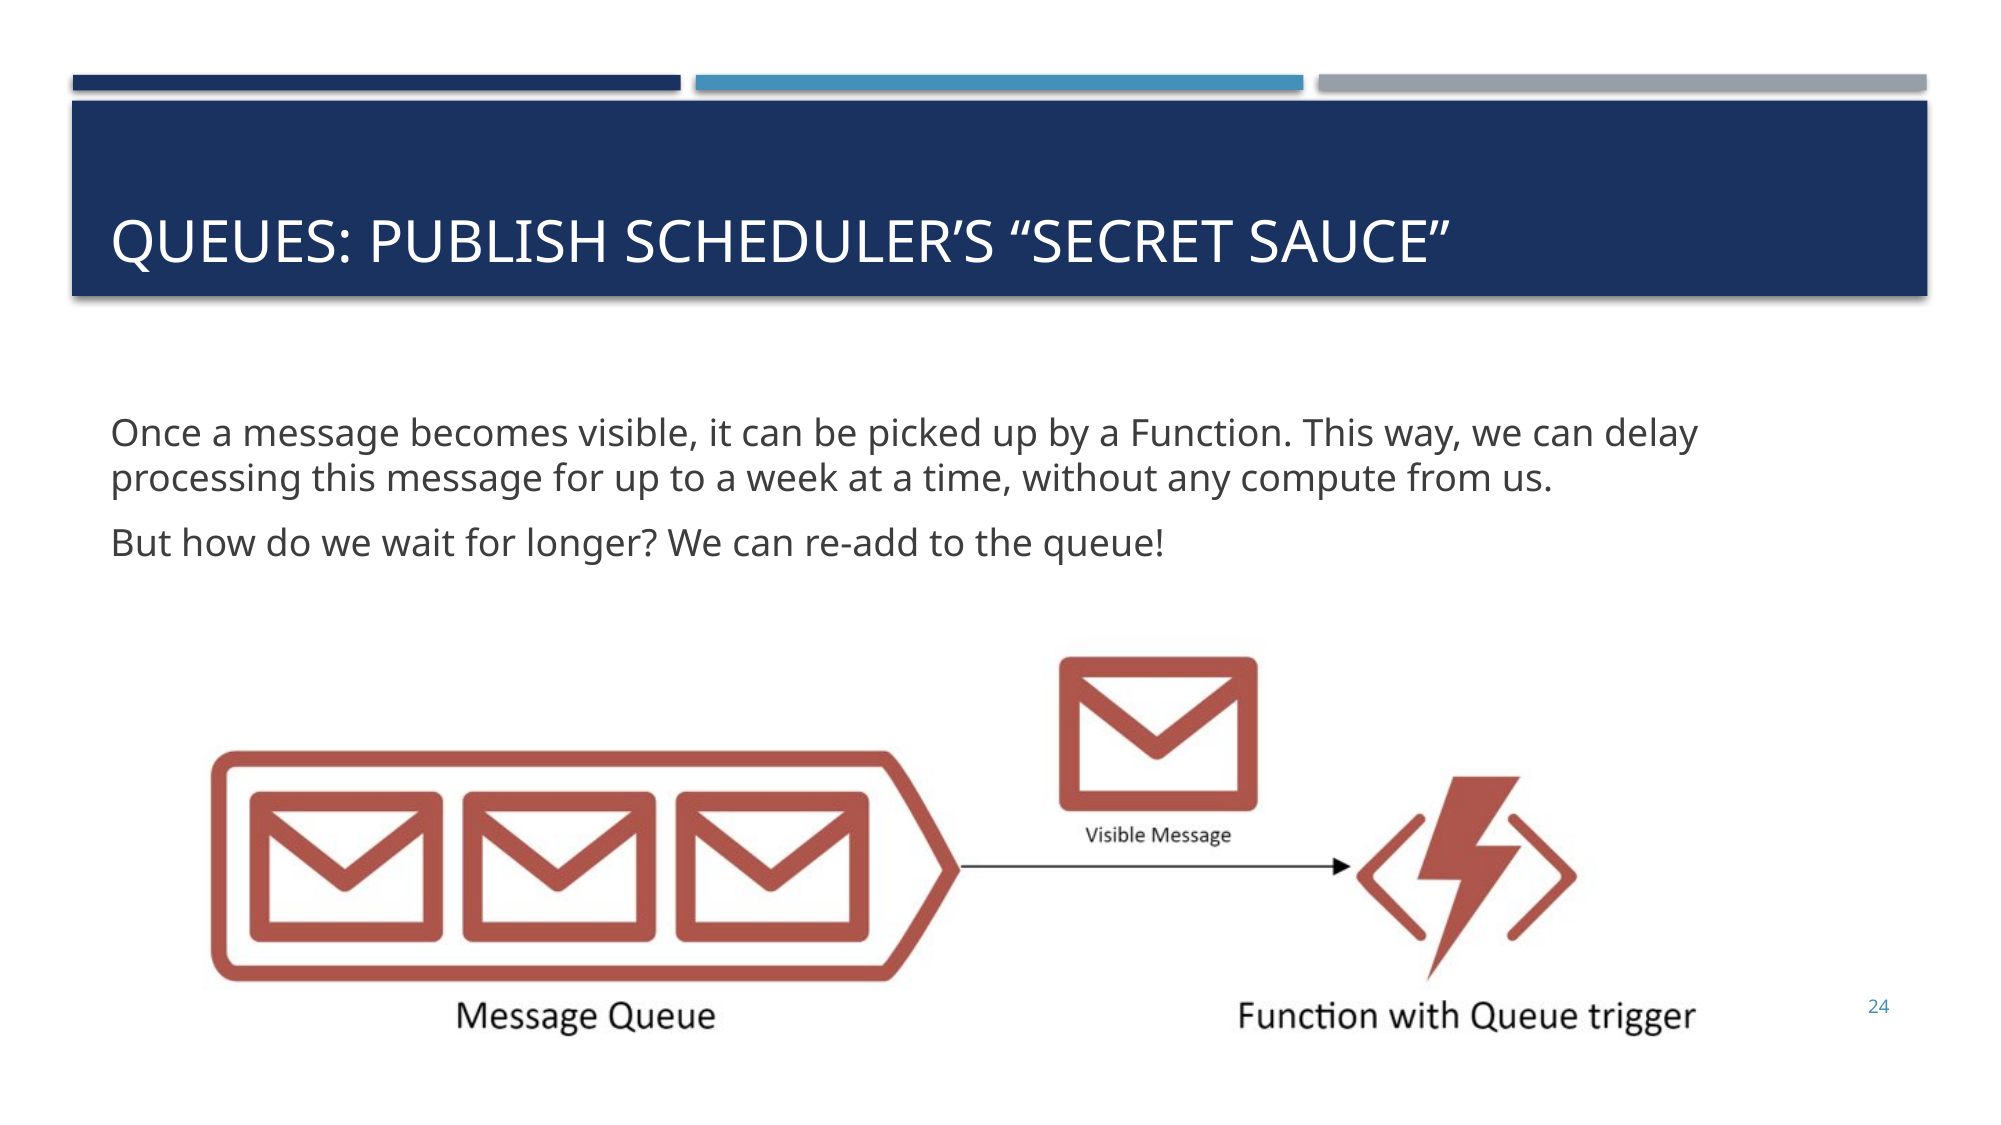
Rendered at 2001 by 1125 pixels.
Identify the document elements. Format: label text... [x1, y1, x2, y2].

slide_number 24 [1739, 977, 1905, 1037]
picture [181, 592, 1732, 1039]
title Queues: Publish scheduler’s “Secret sauce” [95, 115, 1905, 282]
list Once a message becomes visible, it can be picked up by a Function. This way, we can delay processing this message for up to a week at a time, without any compute from us. But how do we wait for longer? We can re-add to the queue! [95, 357, 1905, 615]
